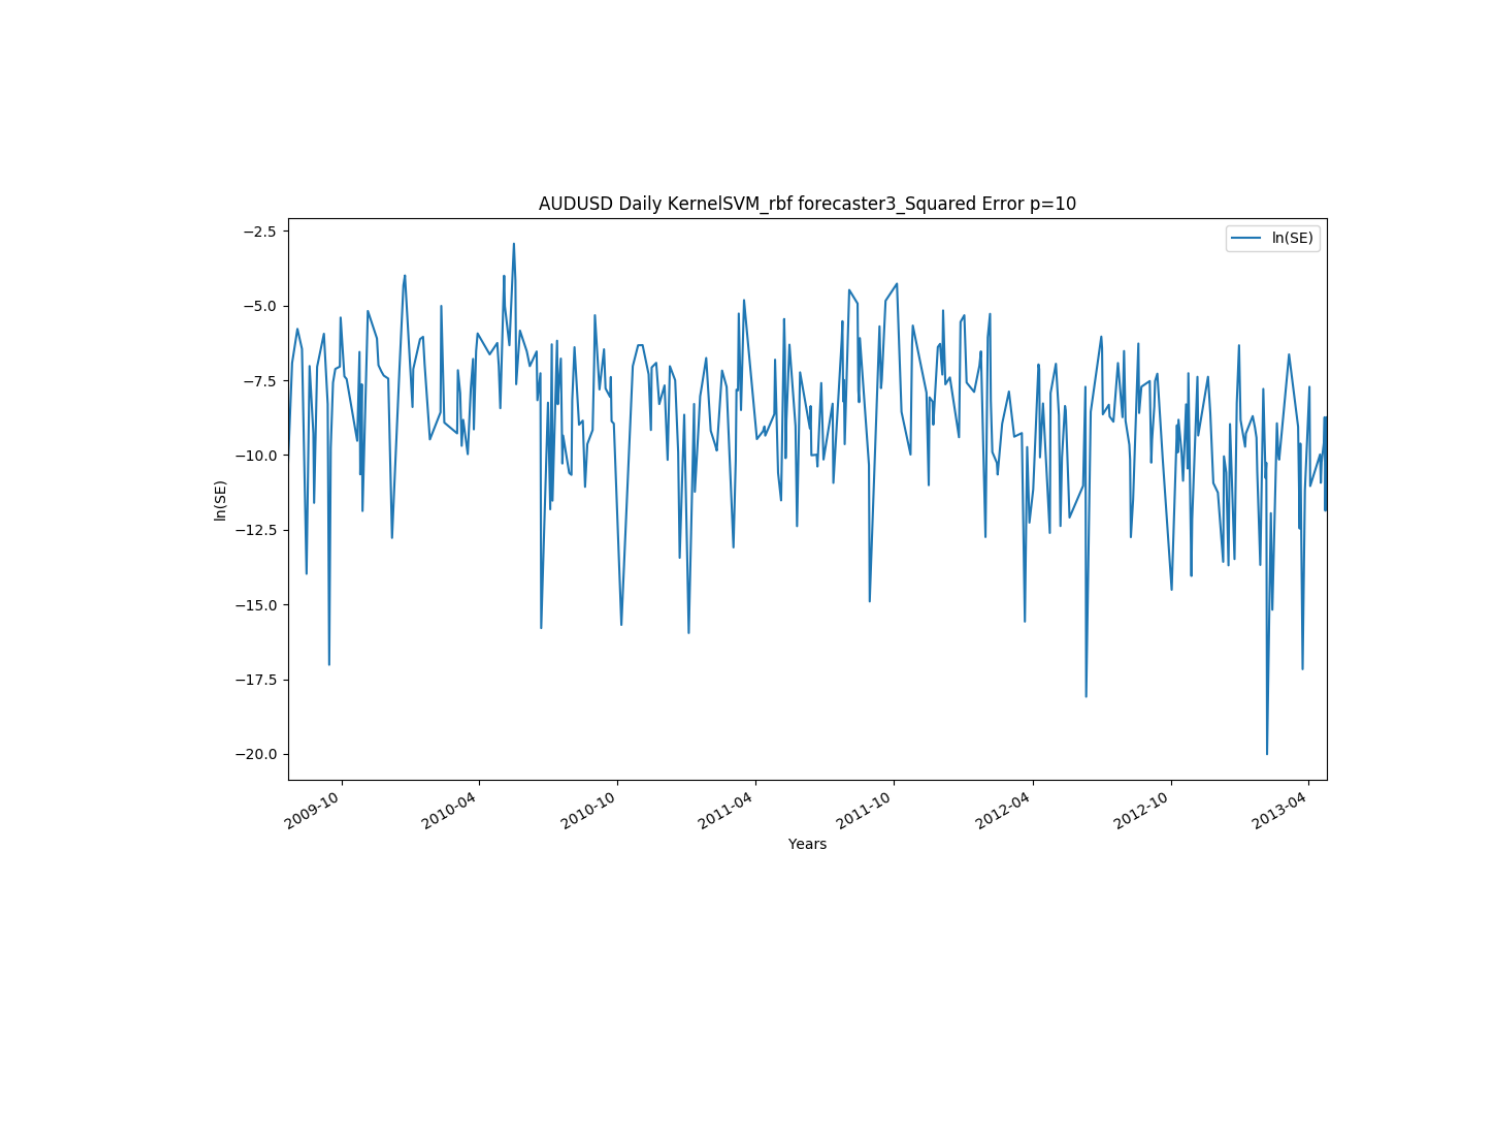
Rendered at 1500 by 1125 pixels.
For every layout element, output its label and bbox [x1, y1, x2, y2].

picture [119, 119, 1461, 946]
